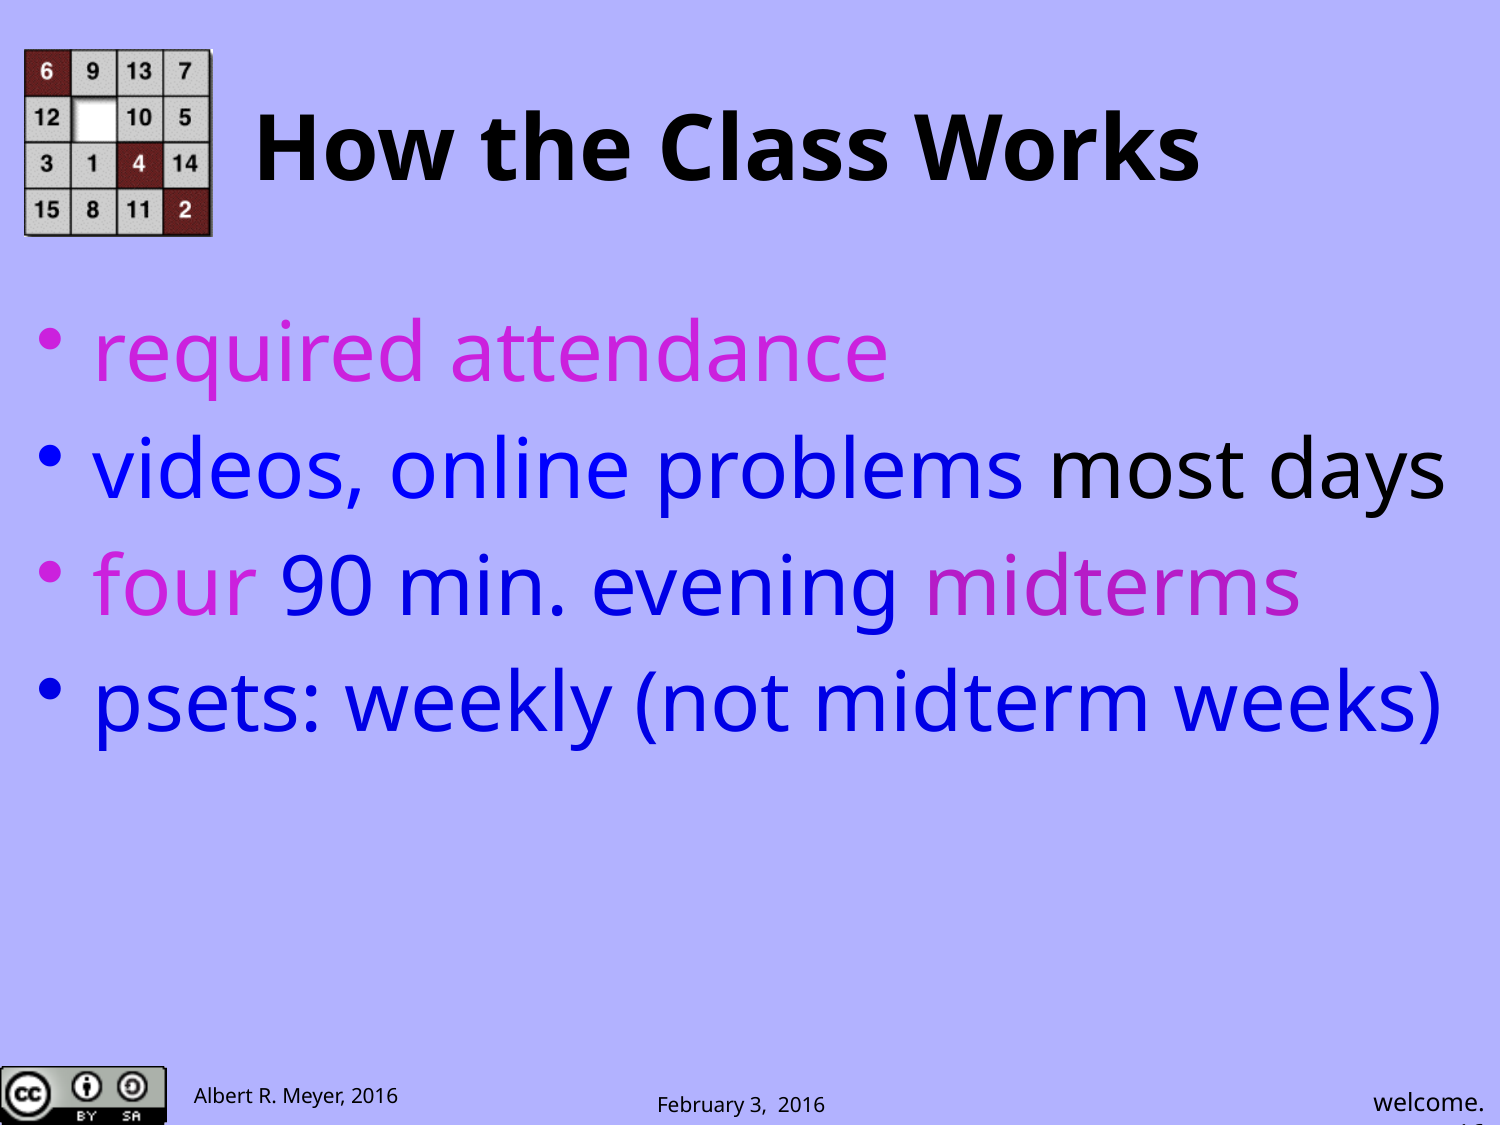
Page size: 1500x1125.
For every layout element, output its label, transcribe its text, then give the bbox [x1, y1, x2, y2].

picture [24, 49, 213, 237]
list required attendance videos, online problems most days four 90 min. evening midterms psets: weekly (not midterm weeks) [21, 290, 1492, 826]
title How the Class Works [237, 49, 1476, 238]
picture [0, 1066, 167, 1125]
slide_number welcome.16 [1289, 1074, 1500, 1125]
